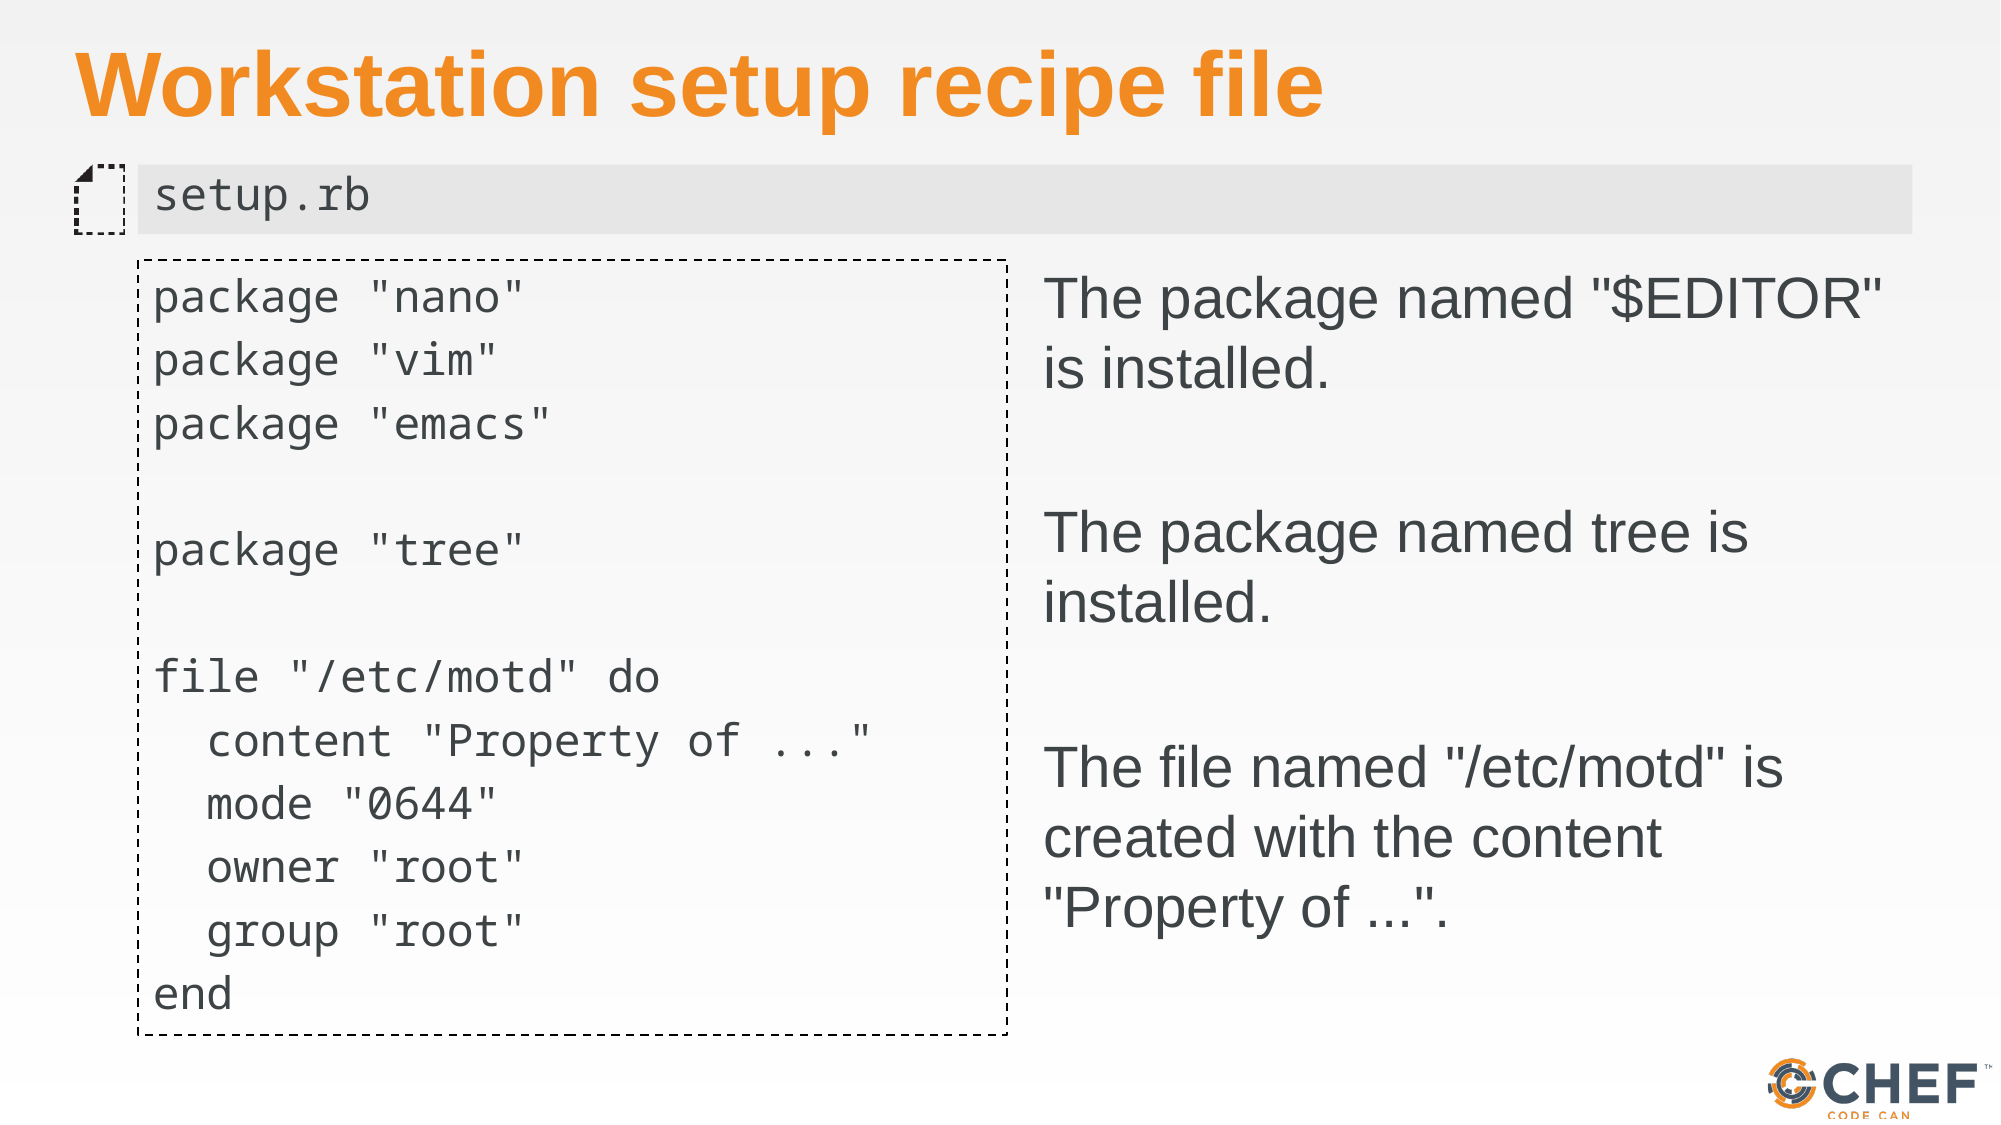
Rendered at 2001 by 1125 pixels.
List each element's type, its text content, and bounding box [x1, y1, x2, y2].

list setup.rb [137, 164, 1913, 235]
title Workstation setup recipe file [75, 37, 1913, 140]
list The package named "$EDITOR" is installed. The package named tree is installed. The file named "/etc/motd" is created with the content "Property of ...". [1043, 260, 1913, 1035]
list package "nano" package "vim" package "emacs" package "tree" file "/etc/motd" do content "Property of ..." mode "0644" owner "root" group "root" end [137, 259, 1008, 1036]
